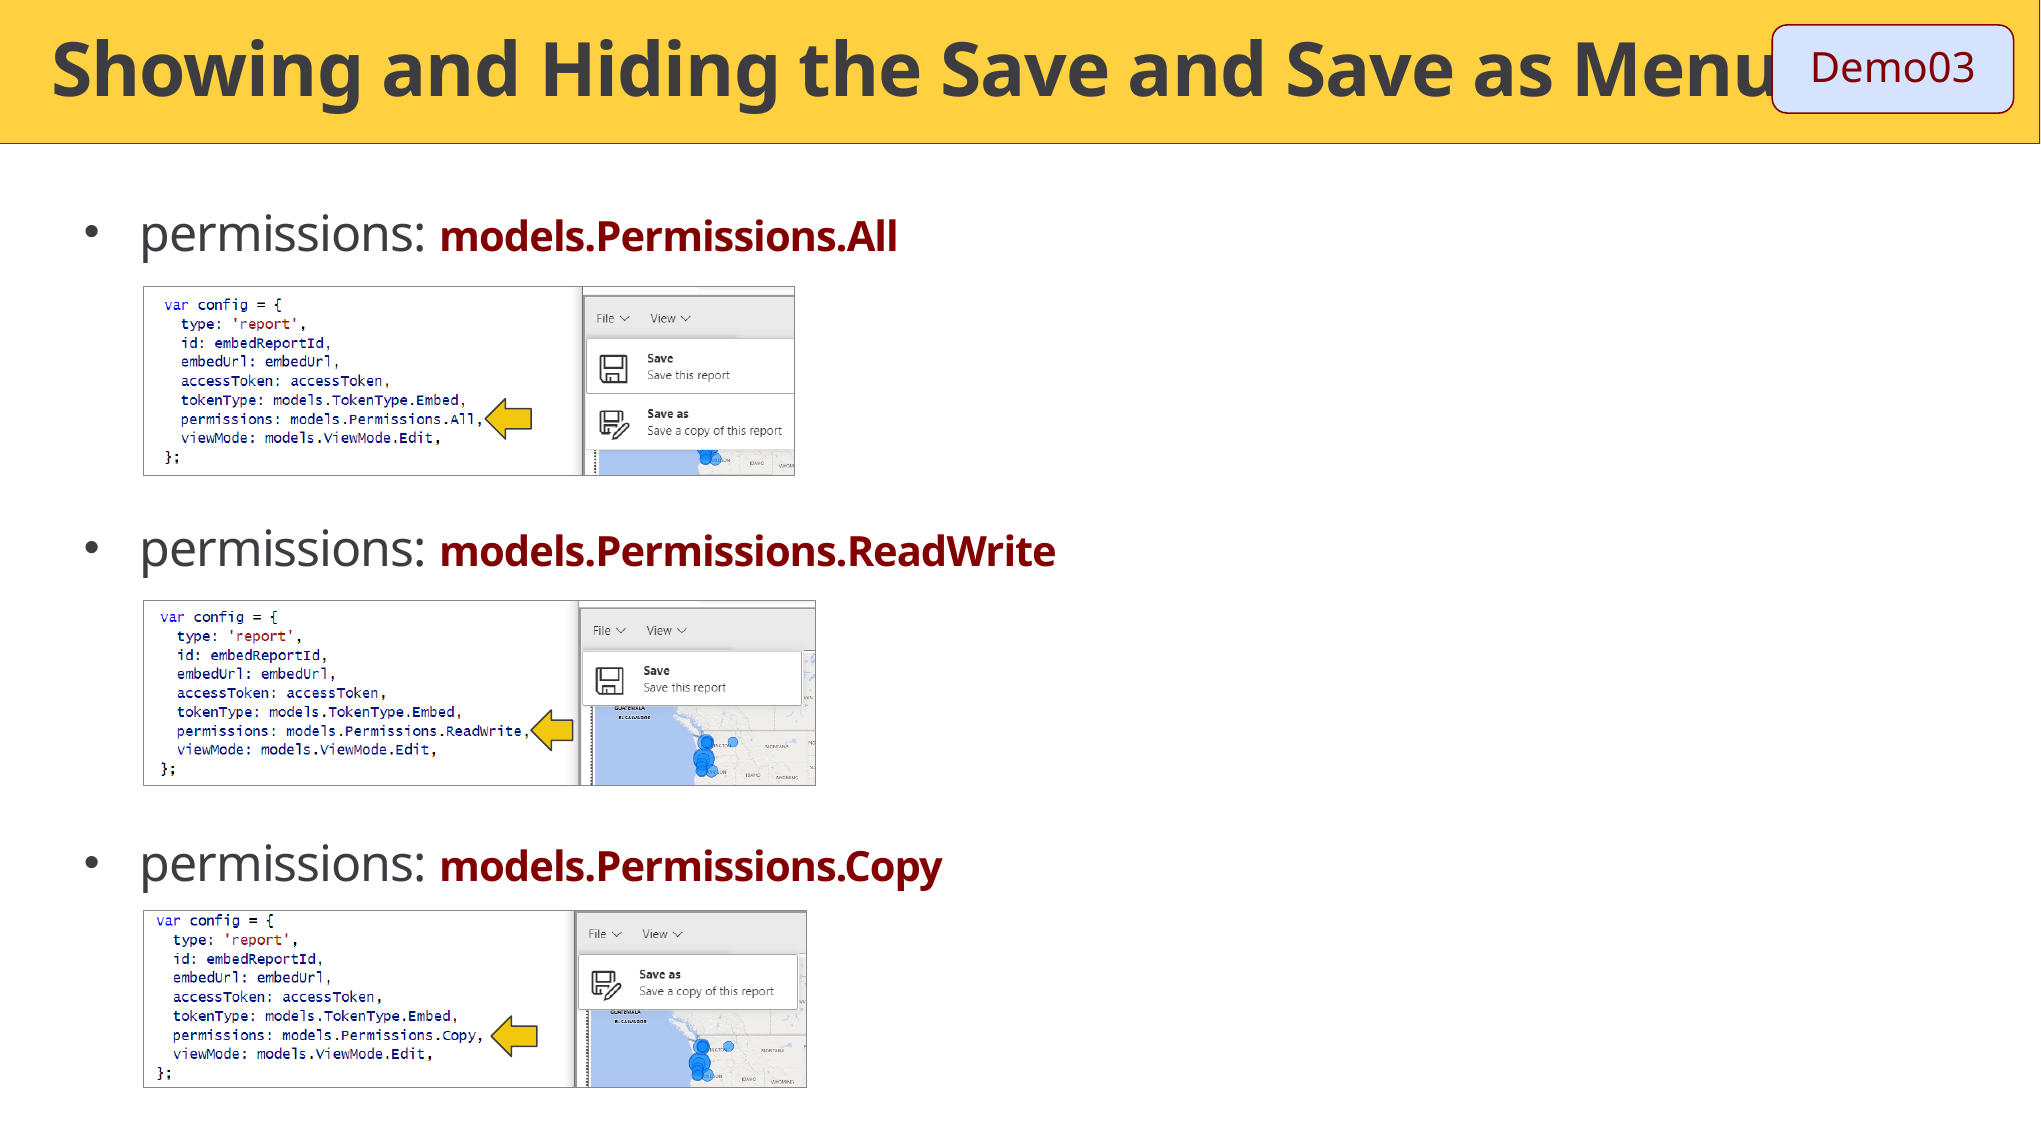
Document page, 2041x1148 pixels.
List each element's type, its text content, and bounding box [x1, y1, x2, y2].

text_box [143, 599, 816, 786]
list permissions: models.Permissions.All permissions: models.Permissions.ReadWrite permissions: models.Permissions.Copy [83, 201, 1988, 899]
text_box Demo03 [1771, 25, 2014, 113]
title Showing and Hiding the Save and Save as Menus [51, 31, 1779, 113]
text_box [143, 909, 807, 1088]
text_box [143, 286, 795, 476]
